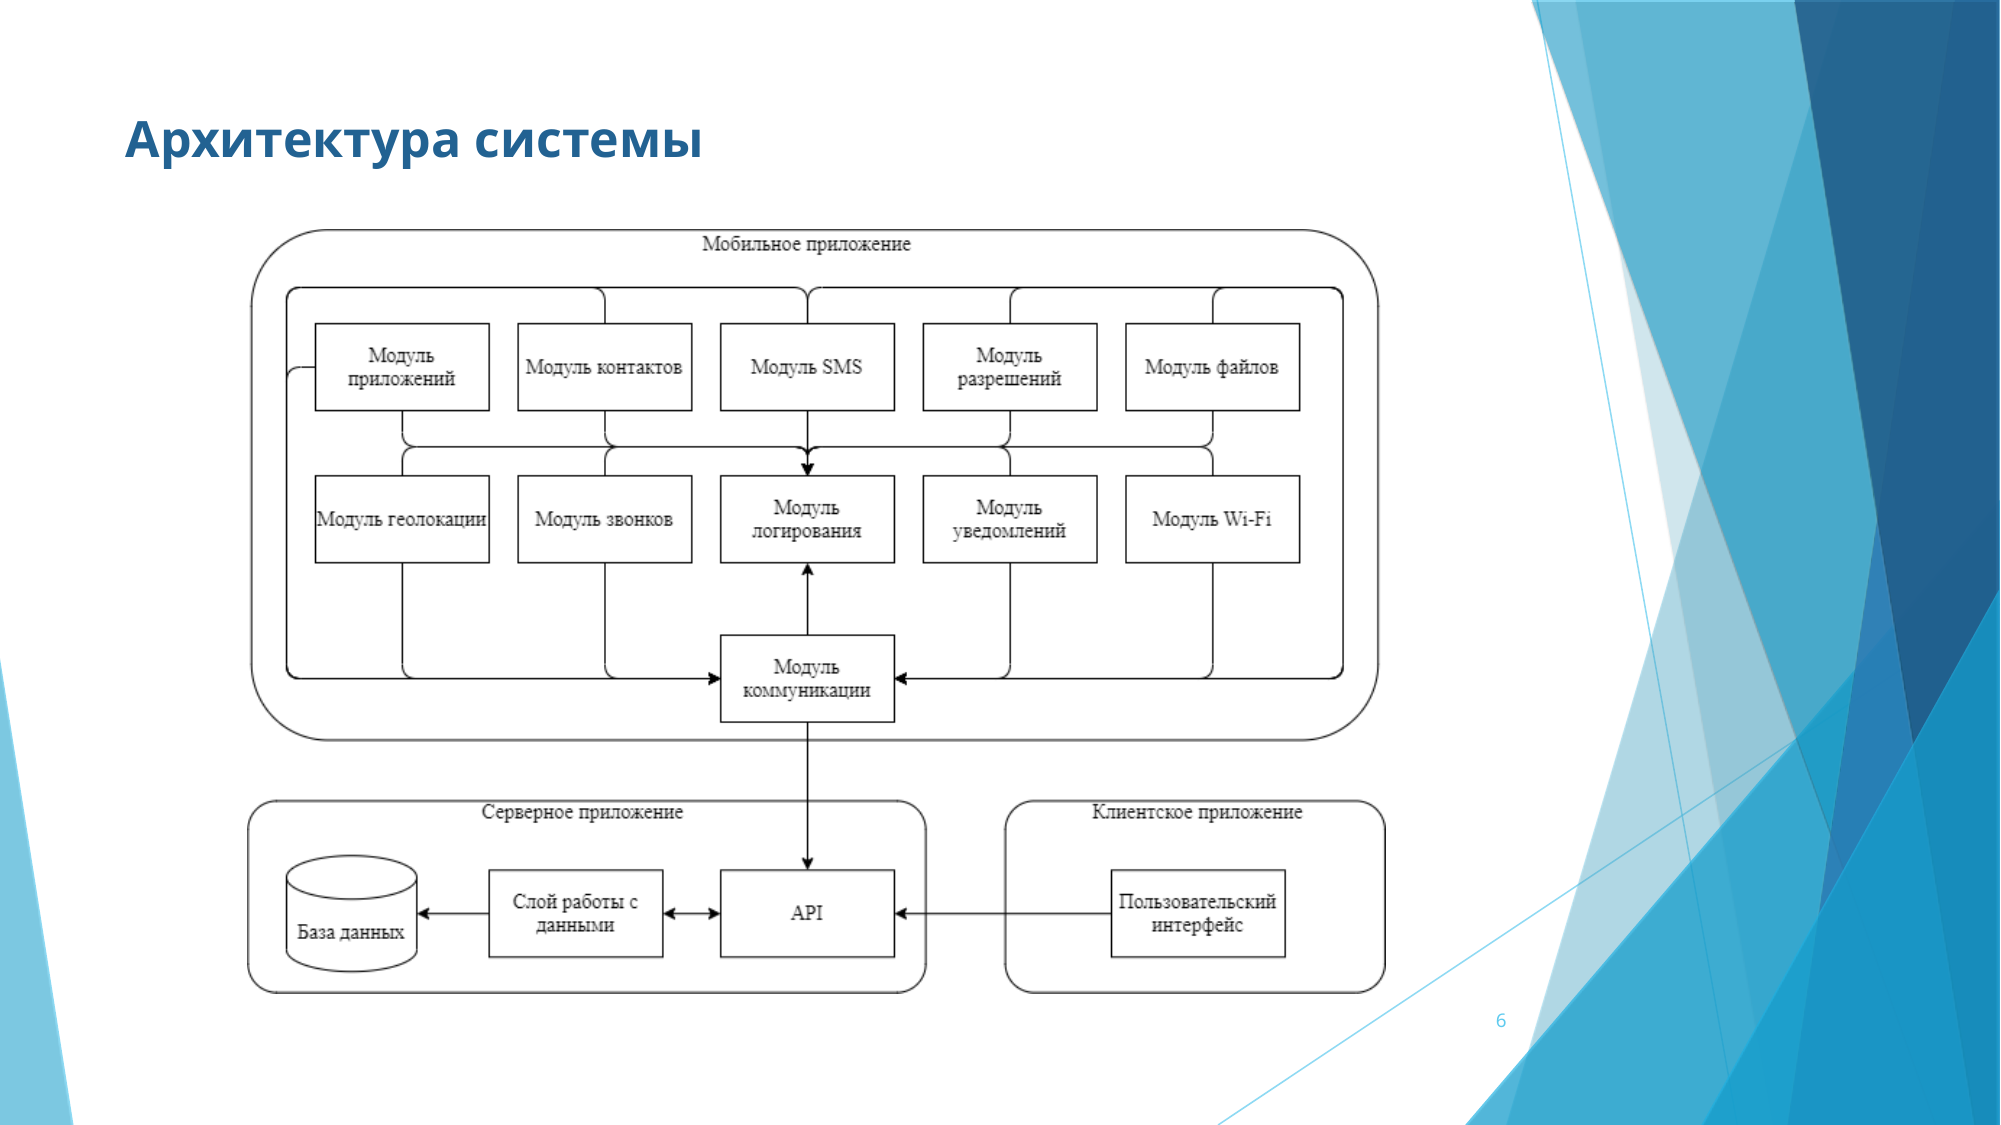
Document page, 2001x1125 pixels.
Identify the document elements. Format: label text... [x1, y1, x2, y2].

text_box Архитектура системы [111, 99, 1522, 160]
picture [246, 229, 1386, 994]
text_box [111, 193, 1522, 1097]
